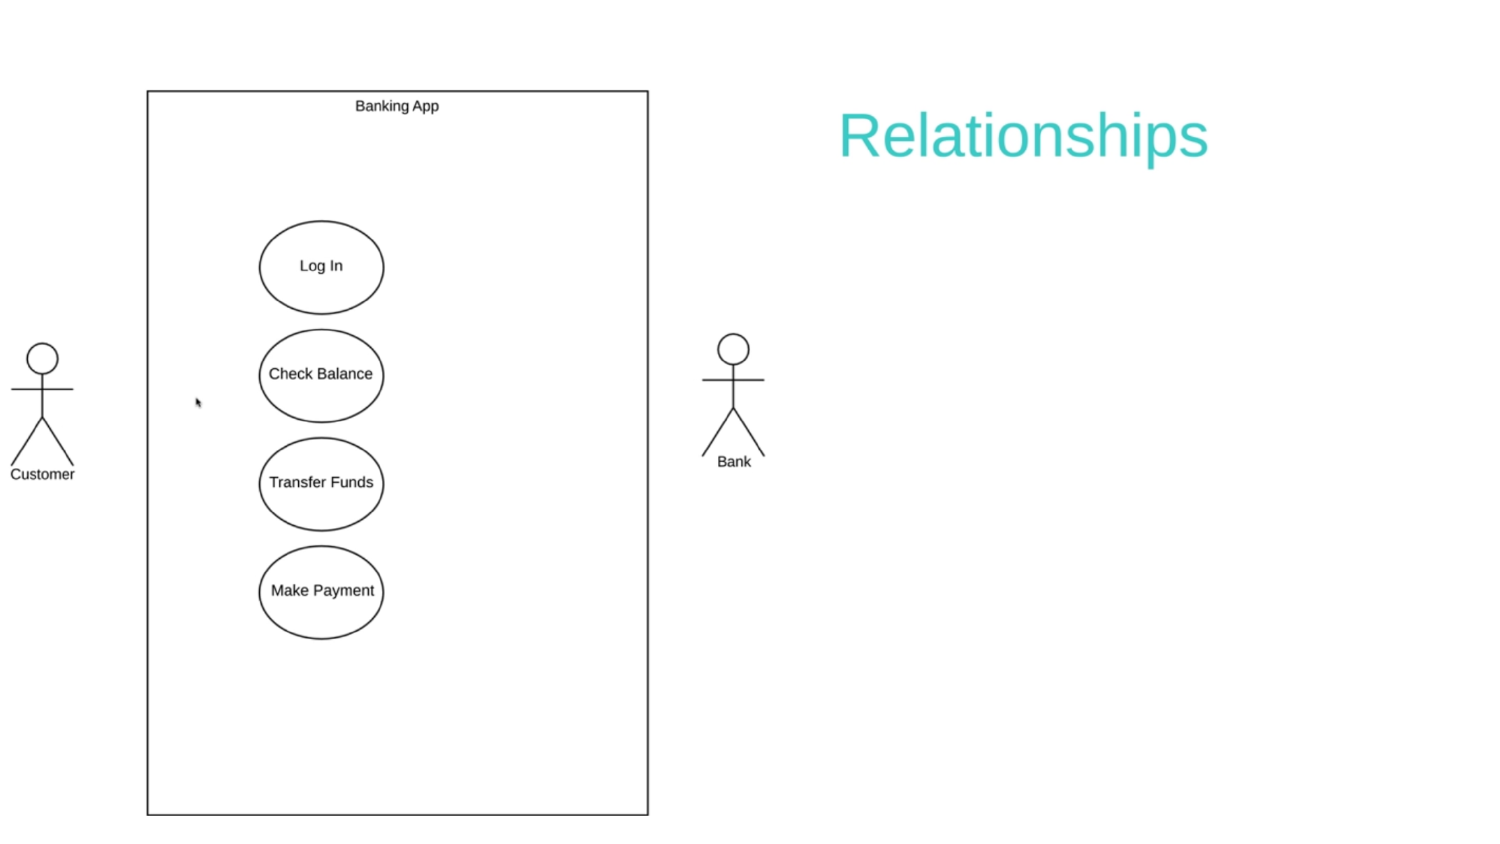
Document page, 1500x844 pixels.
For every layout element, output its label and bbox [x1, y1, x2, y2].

picture [0, 72, 1342, 816]
